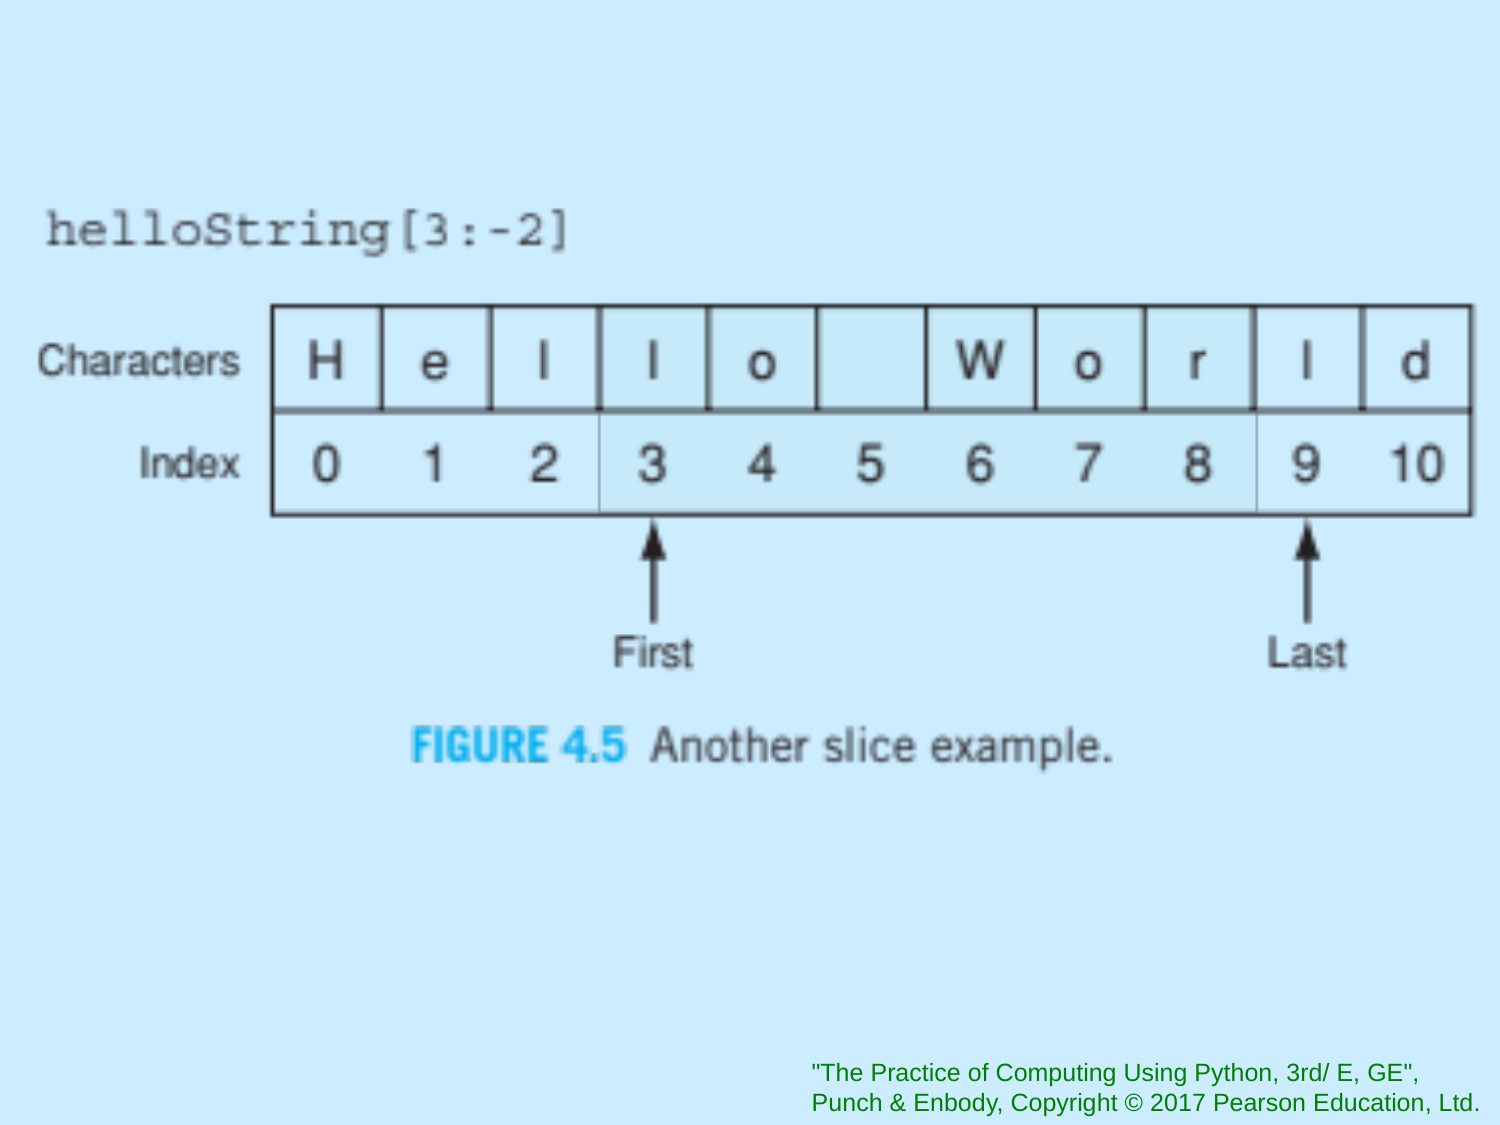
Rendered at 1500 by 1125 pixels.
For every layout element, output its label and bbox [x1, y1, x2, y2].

list [37, 199, 1494, 776]
